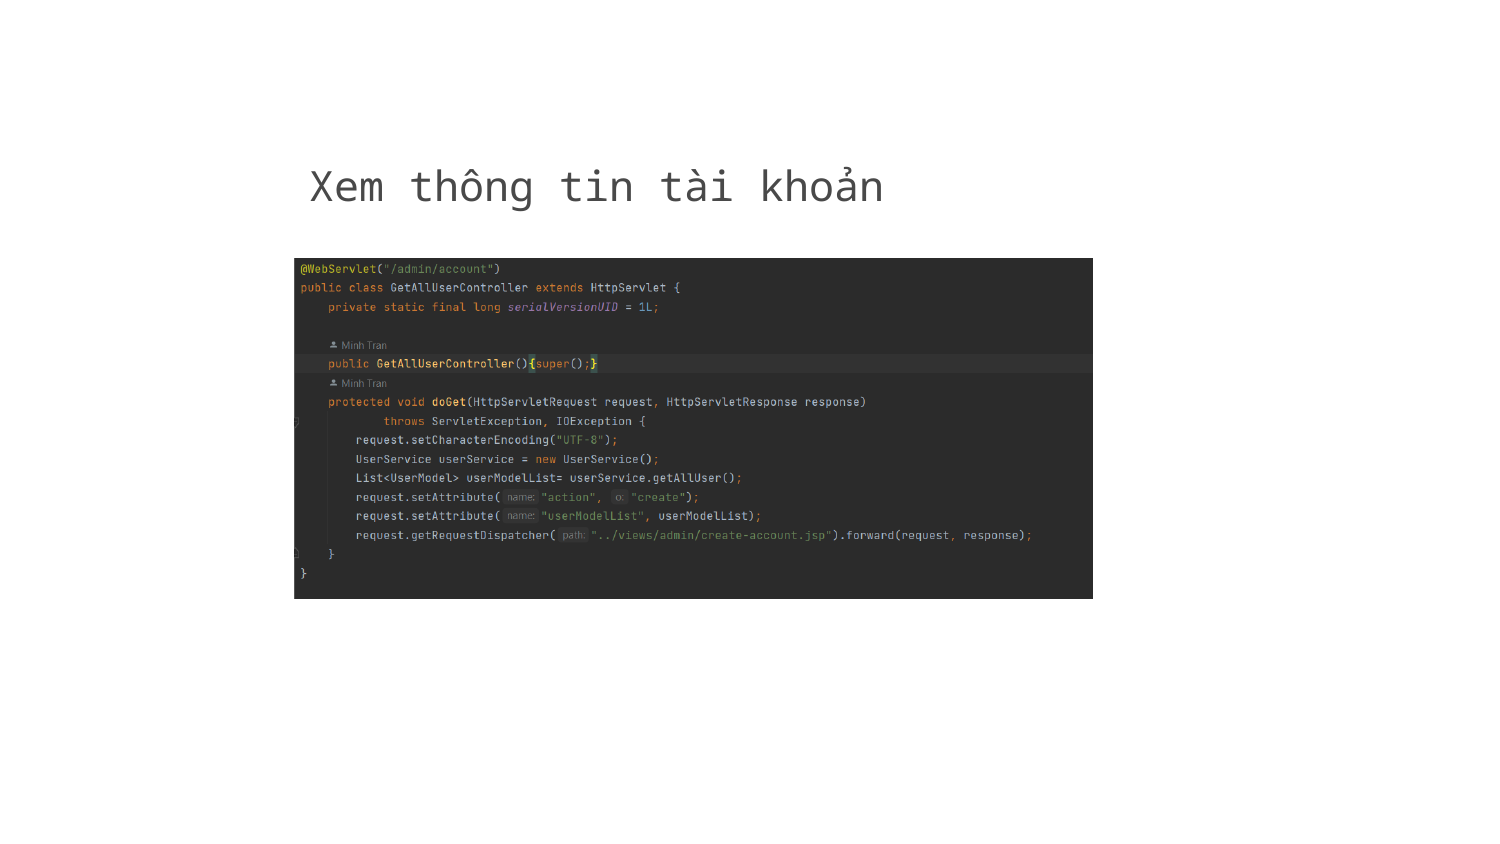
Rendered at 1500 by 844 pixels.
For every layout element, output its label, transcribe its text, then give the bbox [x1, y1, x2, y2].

title Xem thông tin tài khoản [294, 144, 1183, 206]
picture [293, 258, 1093, 600]
